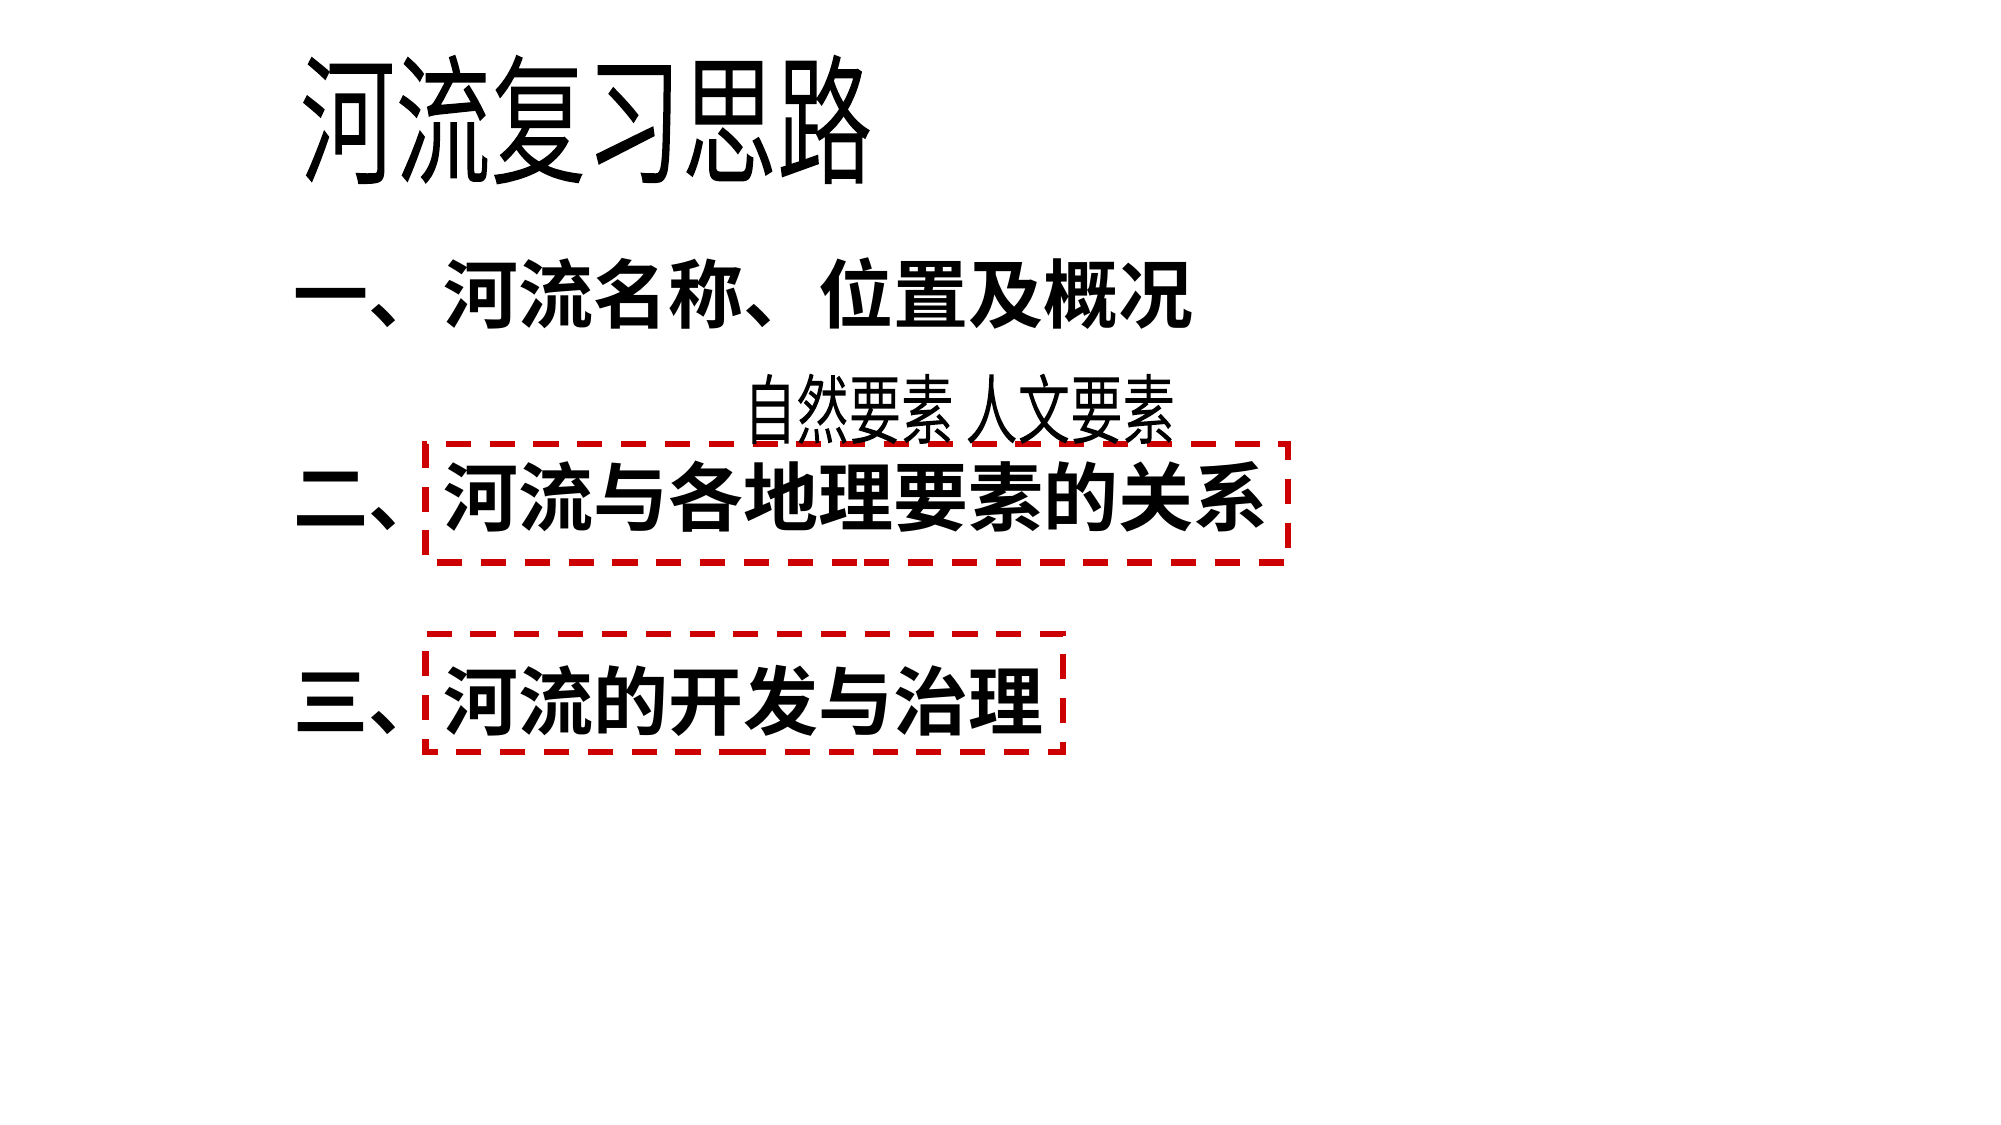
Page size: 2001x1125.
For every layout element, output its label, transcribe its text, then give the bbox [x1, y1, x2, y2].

list 一、河流名称、位置及概况 二、河流与各地理要素的关系 三、河流的开发与治理 [278, 249, 1406, 993]
text_box [425, 633, 1064, 752]
text_box [425, 444, 1288, 563]
